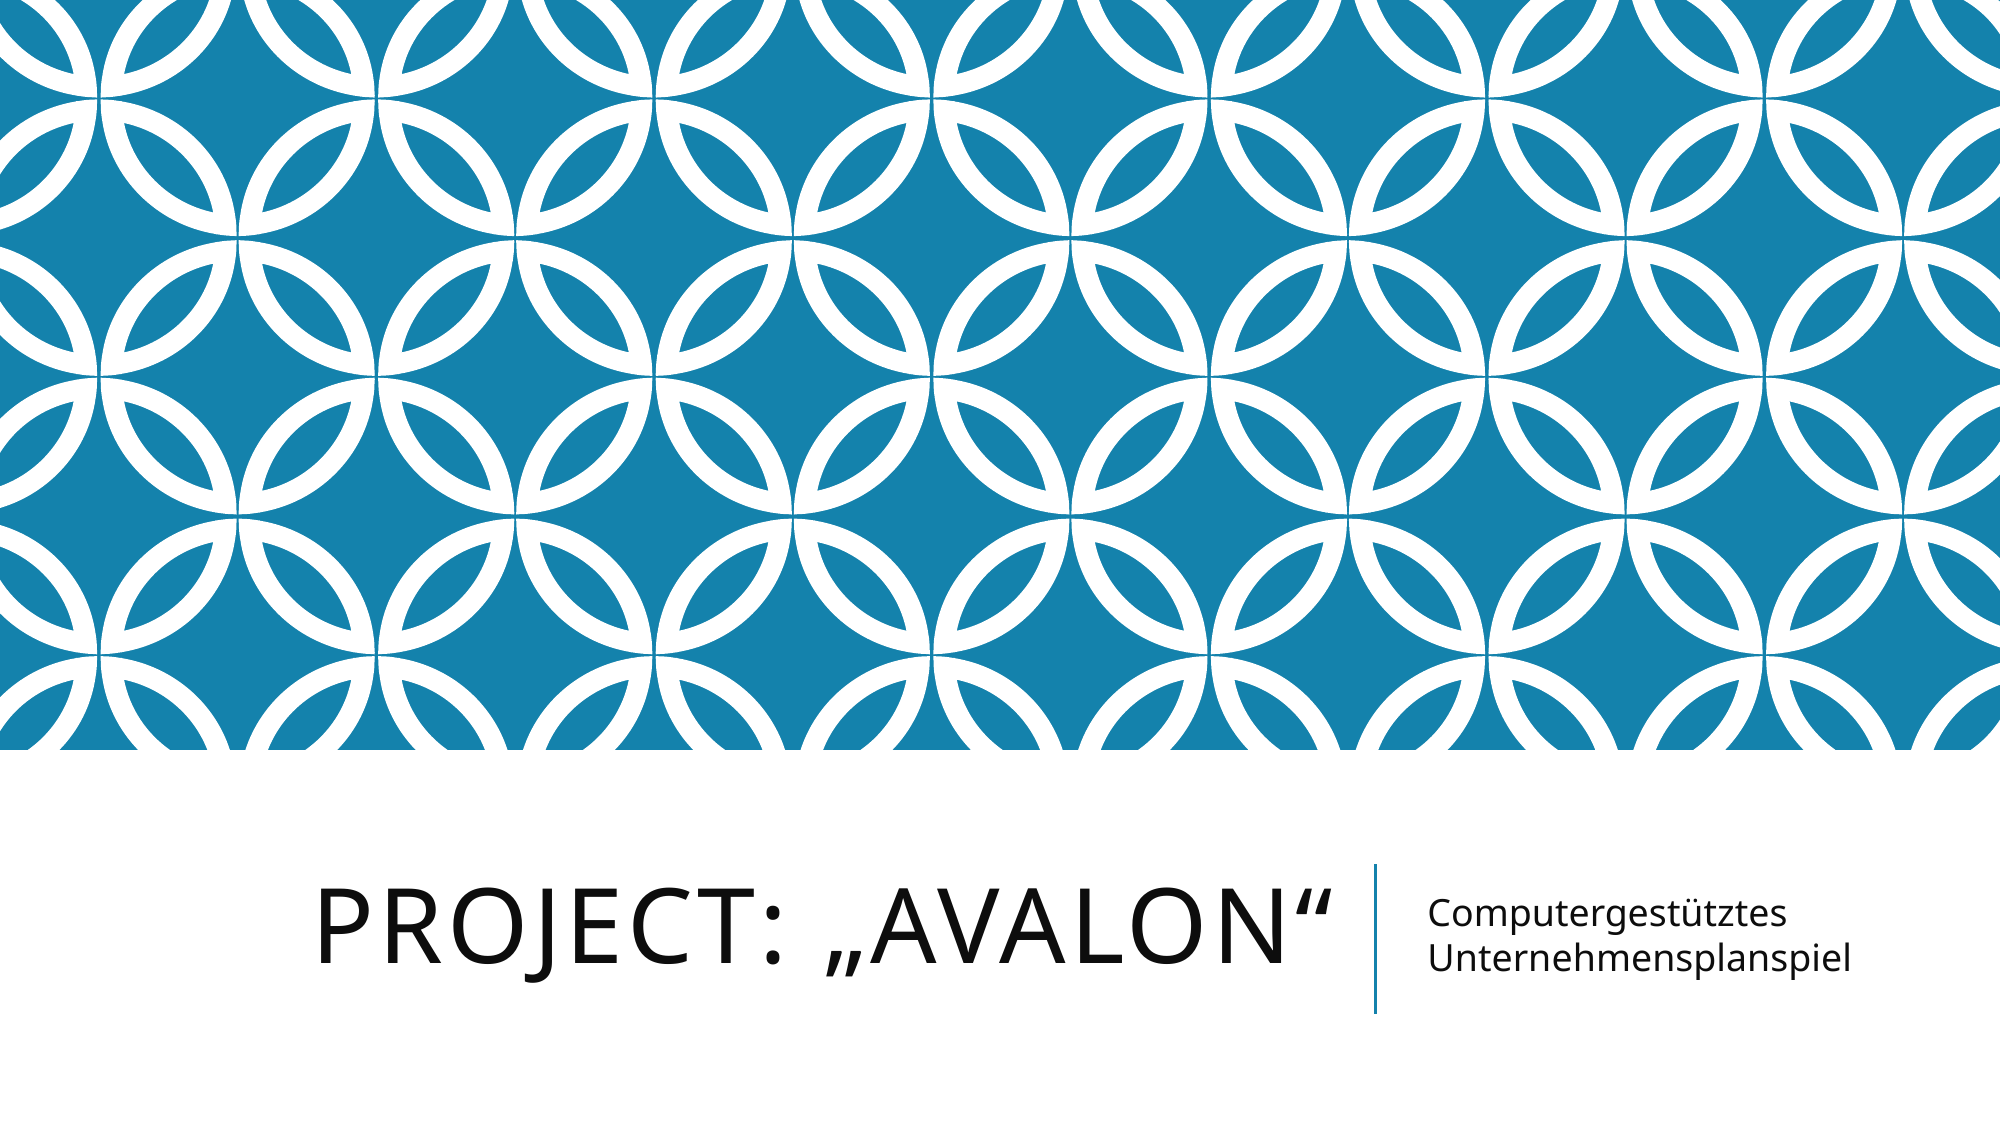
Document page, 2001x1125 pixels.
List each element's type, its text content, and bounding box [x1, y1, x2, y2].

subtitle Computergestütztes Unternehmensplanspiel [1412, 813, 1938, 1054]
title Project: „Avalon“ [75, 813, 1350, 1054]
